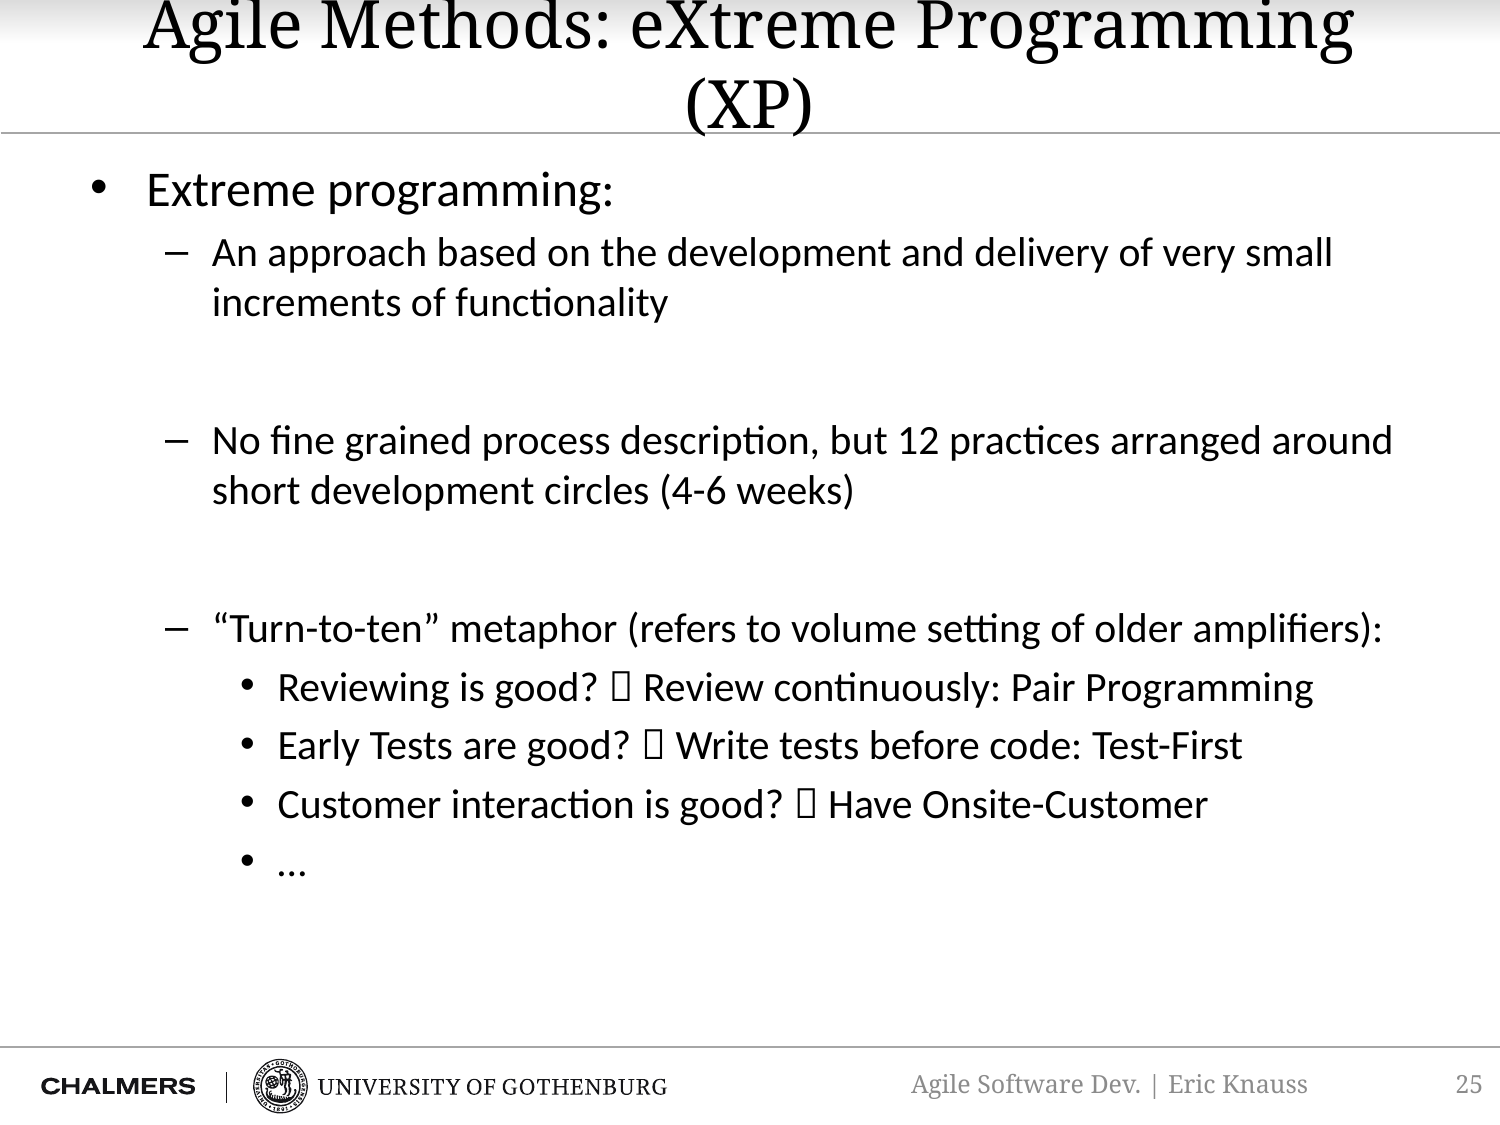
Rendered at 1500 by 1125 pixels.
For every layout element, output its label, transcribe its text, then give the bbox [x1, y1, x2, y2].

slide_number 25 [1360, 1055, 1499, 1116]
footer Agile Software Dev. | Eric Knauss [872, 1055, 1348, 1116]
list Extreme programming: An approach based on the development and delivery of very small increments of functionality No fine grained process description, but 12 practices arranged around short development circles (4-6 weeks) “Turn-to-ten” metaphor (refers to volume setting of older amplifiers): Reviewing is good?  Review continuously: Pair Programming Early Tests are good?  Write tests before code: Test-First Customer interaction is good?  Have Onsite-Customer … [75, 149, 1425, 1024]
title Agile Methods: eXtreme Programming (XP) [75, 4, 1425, 120]
